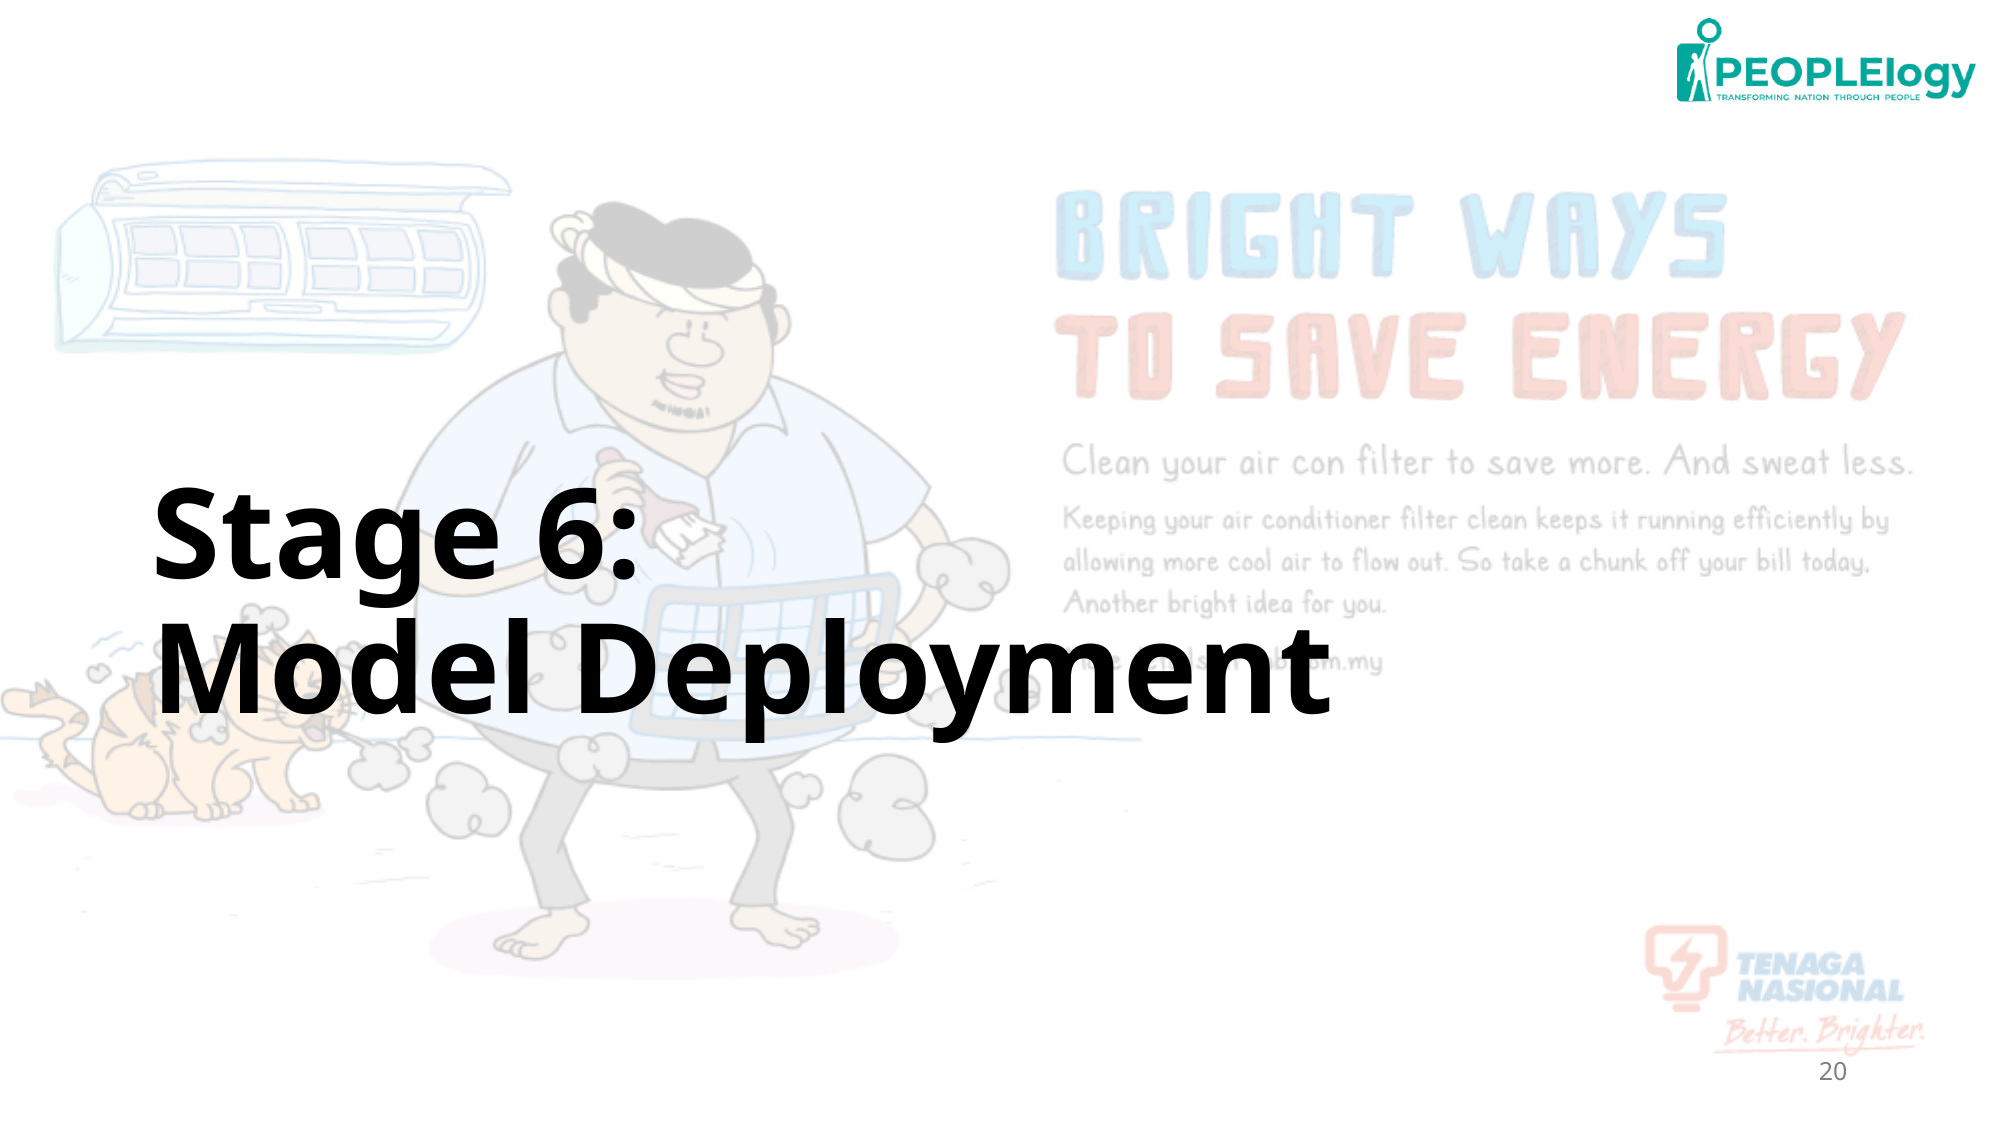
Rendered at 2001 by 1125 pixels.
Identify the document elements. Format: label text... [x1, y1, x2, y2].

slide_number 20 [1412, 1042, 1863, 1103]
title Stage 6: Model Deployment [136, 280, 1862, 749]
picture [1676, 18, 1976, 102]
